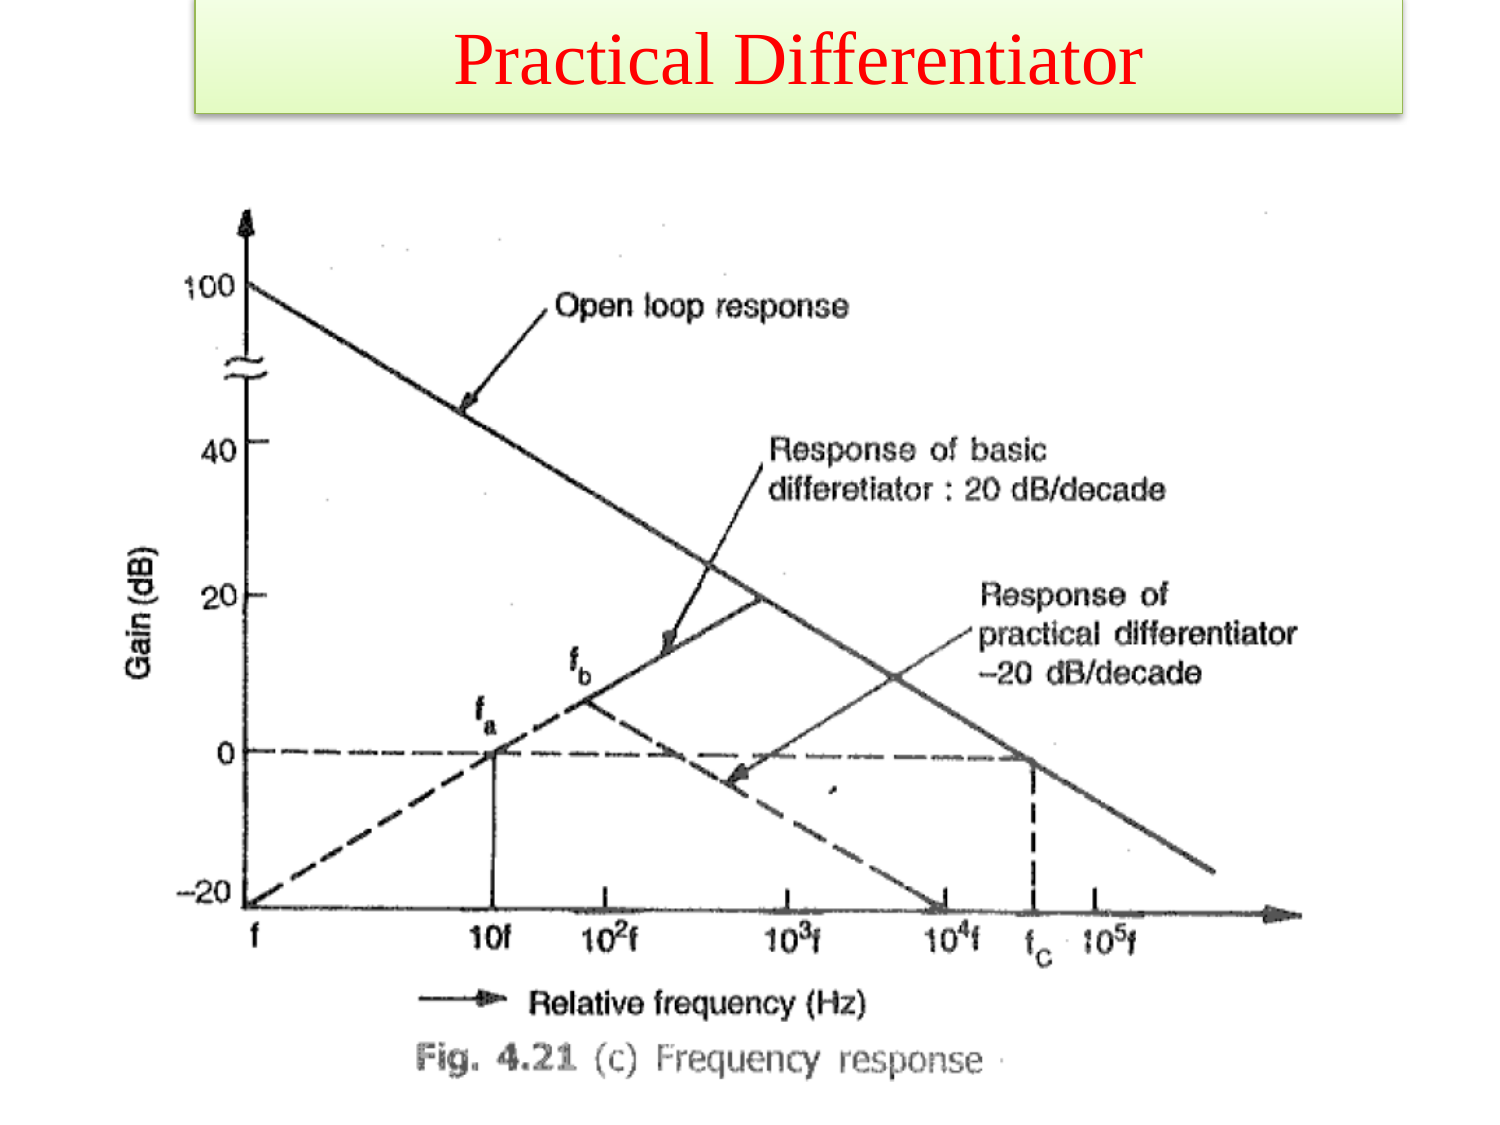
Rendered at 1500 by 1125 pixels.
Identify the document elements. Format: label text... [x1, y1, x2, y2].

title Practical Differentiator [194, 0, 1403, 114]
picture [111, 195, 1319, 1082]
